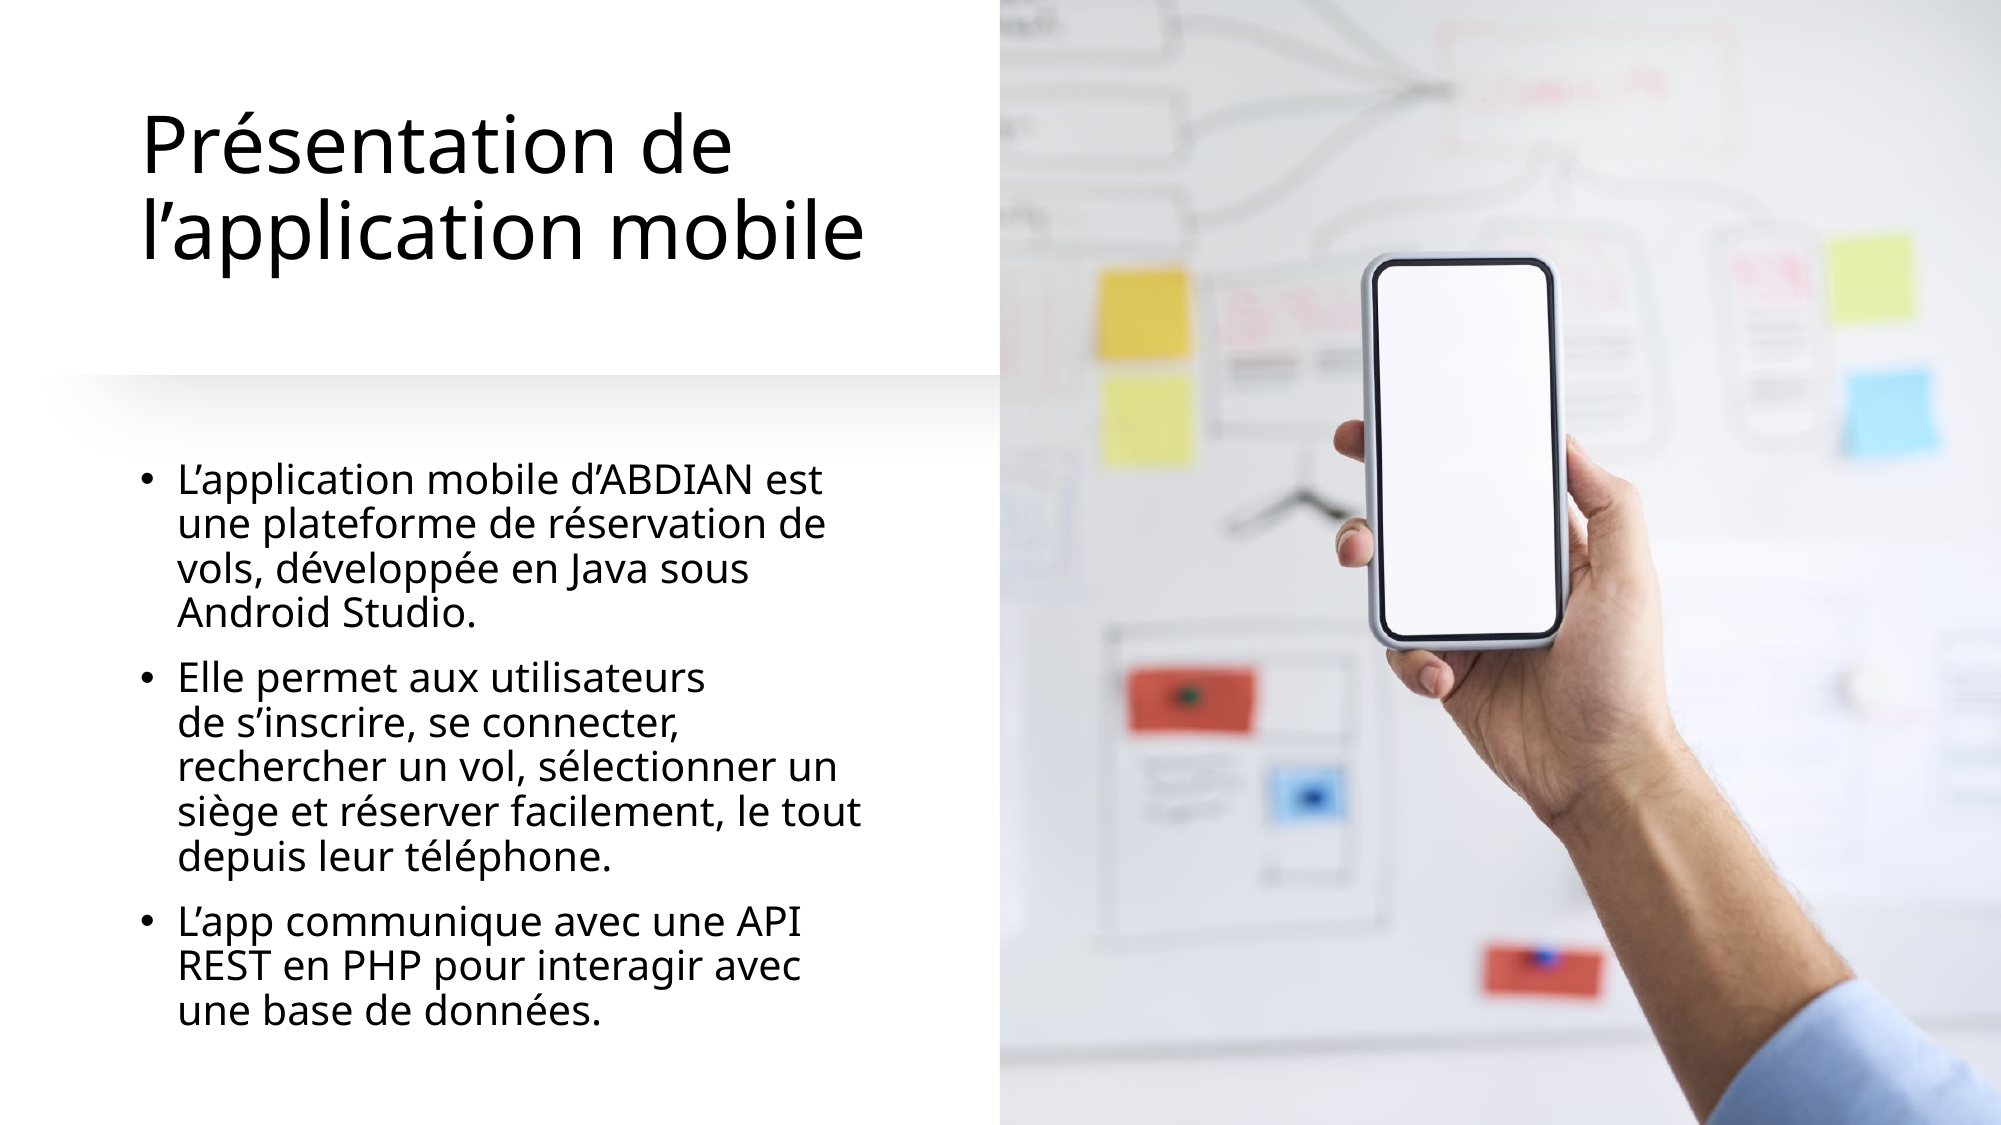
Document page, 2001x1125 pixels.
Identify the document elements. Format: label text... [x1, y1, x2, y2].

title Présentation de l’application mobile [124, 57, 888, 324]
list L’application mobile d’ABDIAN est une plateforme de réservation de vols, développée en Java sous Android Studio. Elle permet aux utilisateurs de s’inscrire, se connecter, rechercher un vol, sélectionner un siège et réserver facilement, le tout depuis leur téléphone. L’app communique avec une API REST en PHP pour interagir avec une base de données. [124, 450, 888, 1043]
text_box [0, 376, 999, 1125]
text_box [0, 0, 999, 376]
picture [999, 0, 2001, 1125]
